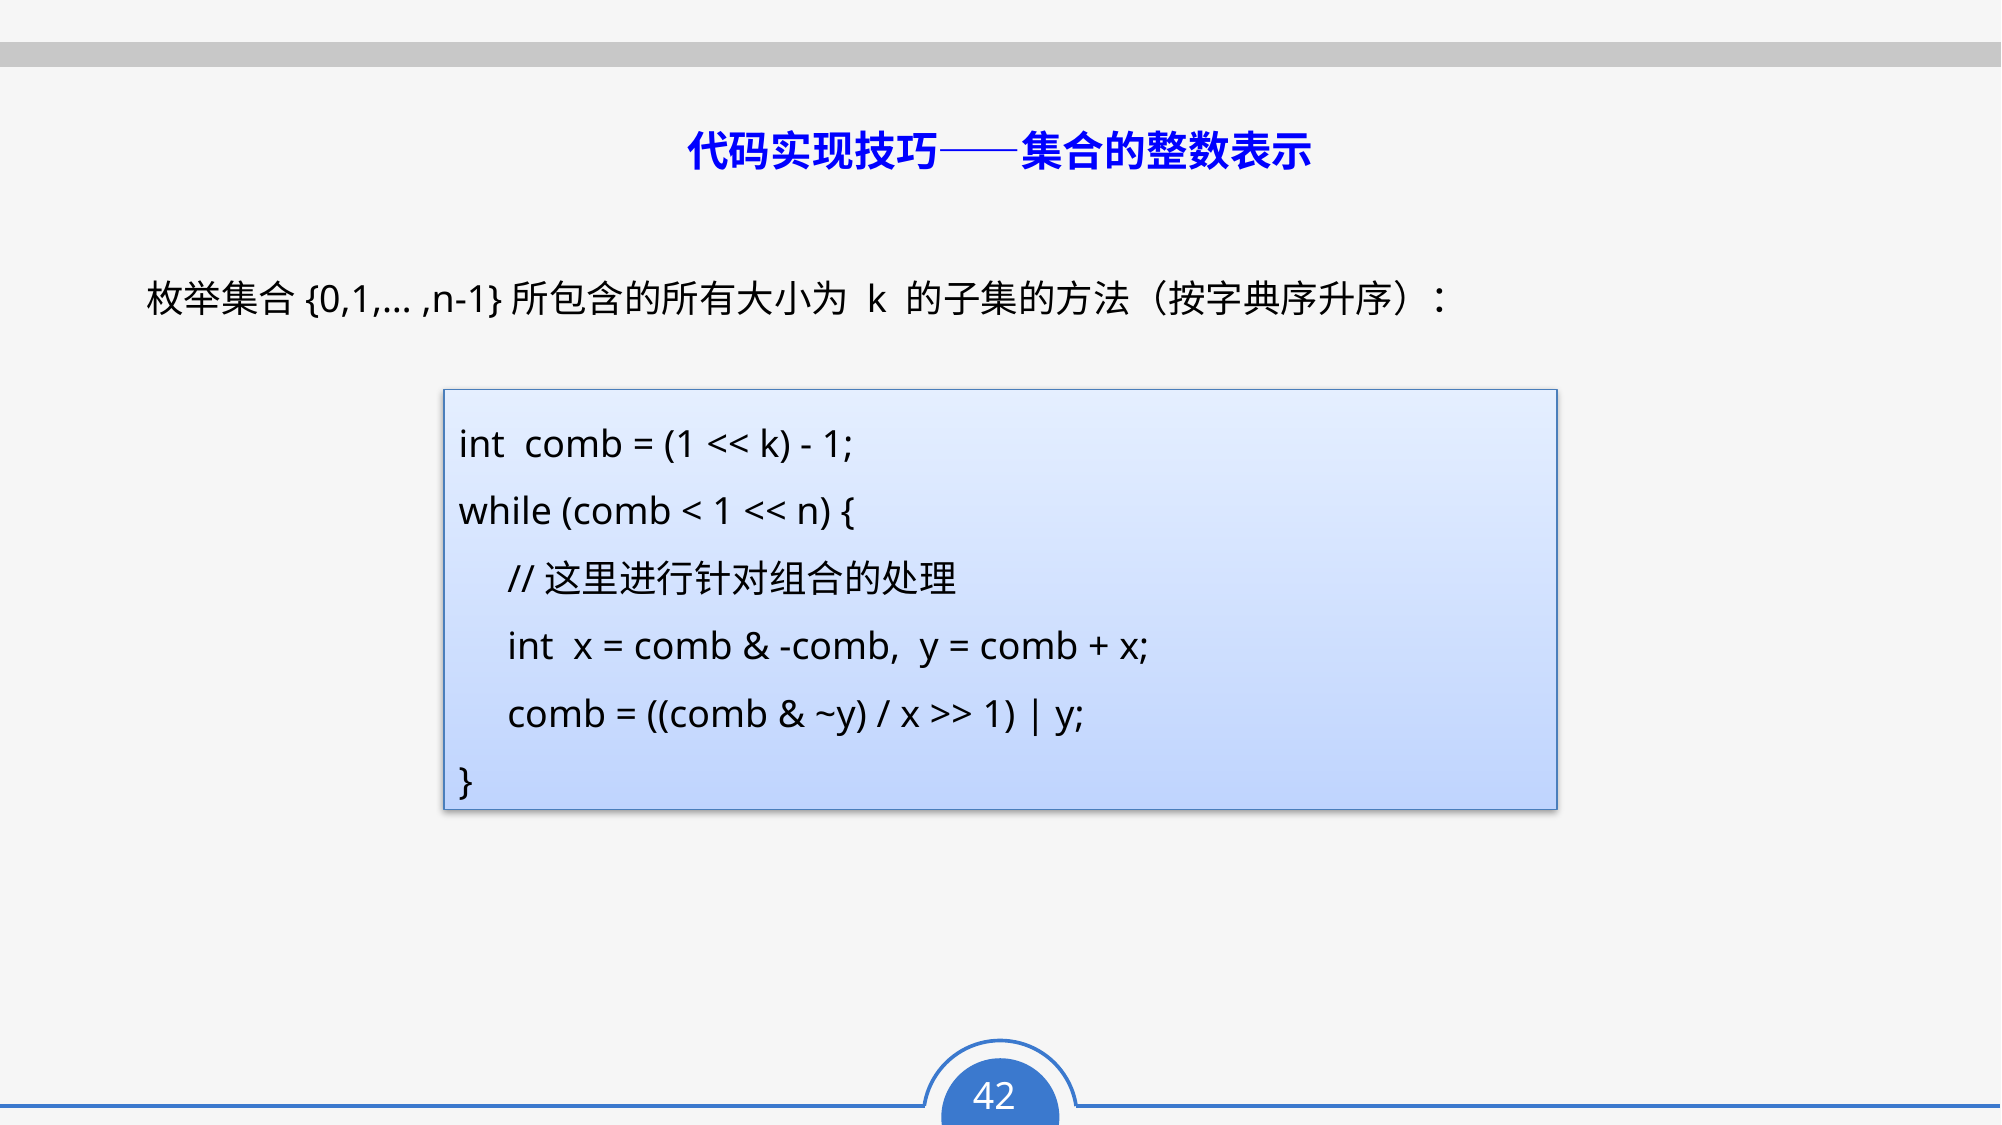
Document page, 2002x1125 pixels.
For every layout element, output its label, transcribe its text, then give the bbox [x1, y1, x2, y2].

text_box 枚举集合{0,1,… ,n-1}所包含的所有大小为 k 的子集的方法（按字典序升序）： [131, 244, 1483, 328]
text_box 代码实现技巧——集合的整数表示 [672, 117, 1329, 182]
text_box int comb = (1 << k) - 1; while (comb < 1 << n) { //这里进行针对组合的处理 int x = comb & -comb, y = comb + x; comb = ((comb & ~y) / x >> 1) | y; } [443, 389, 1558, 810]
